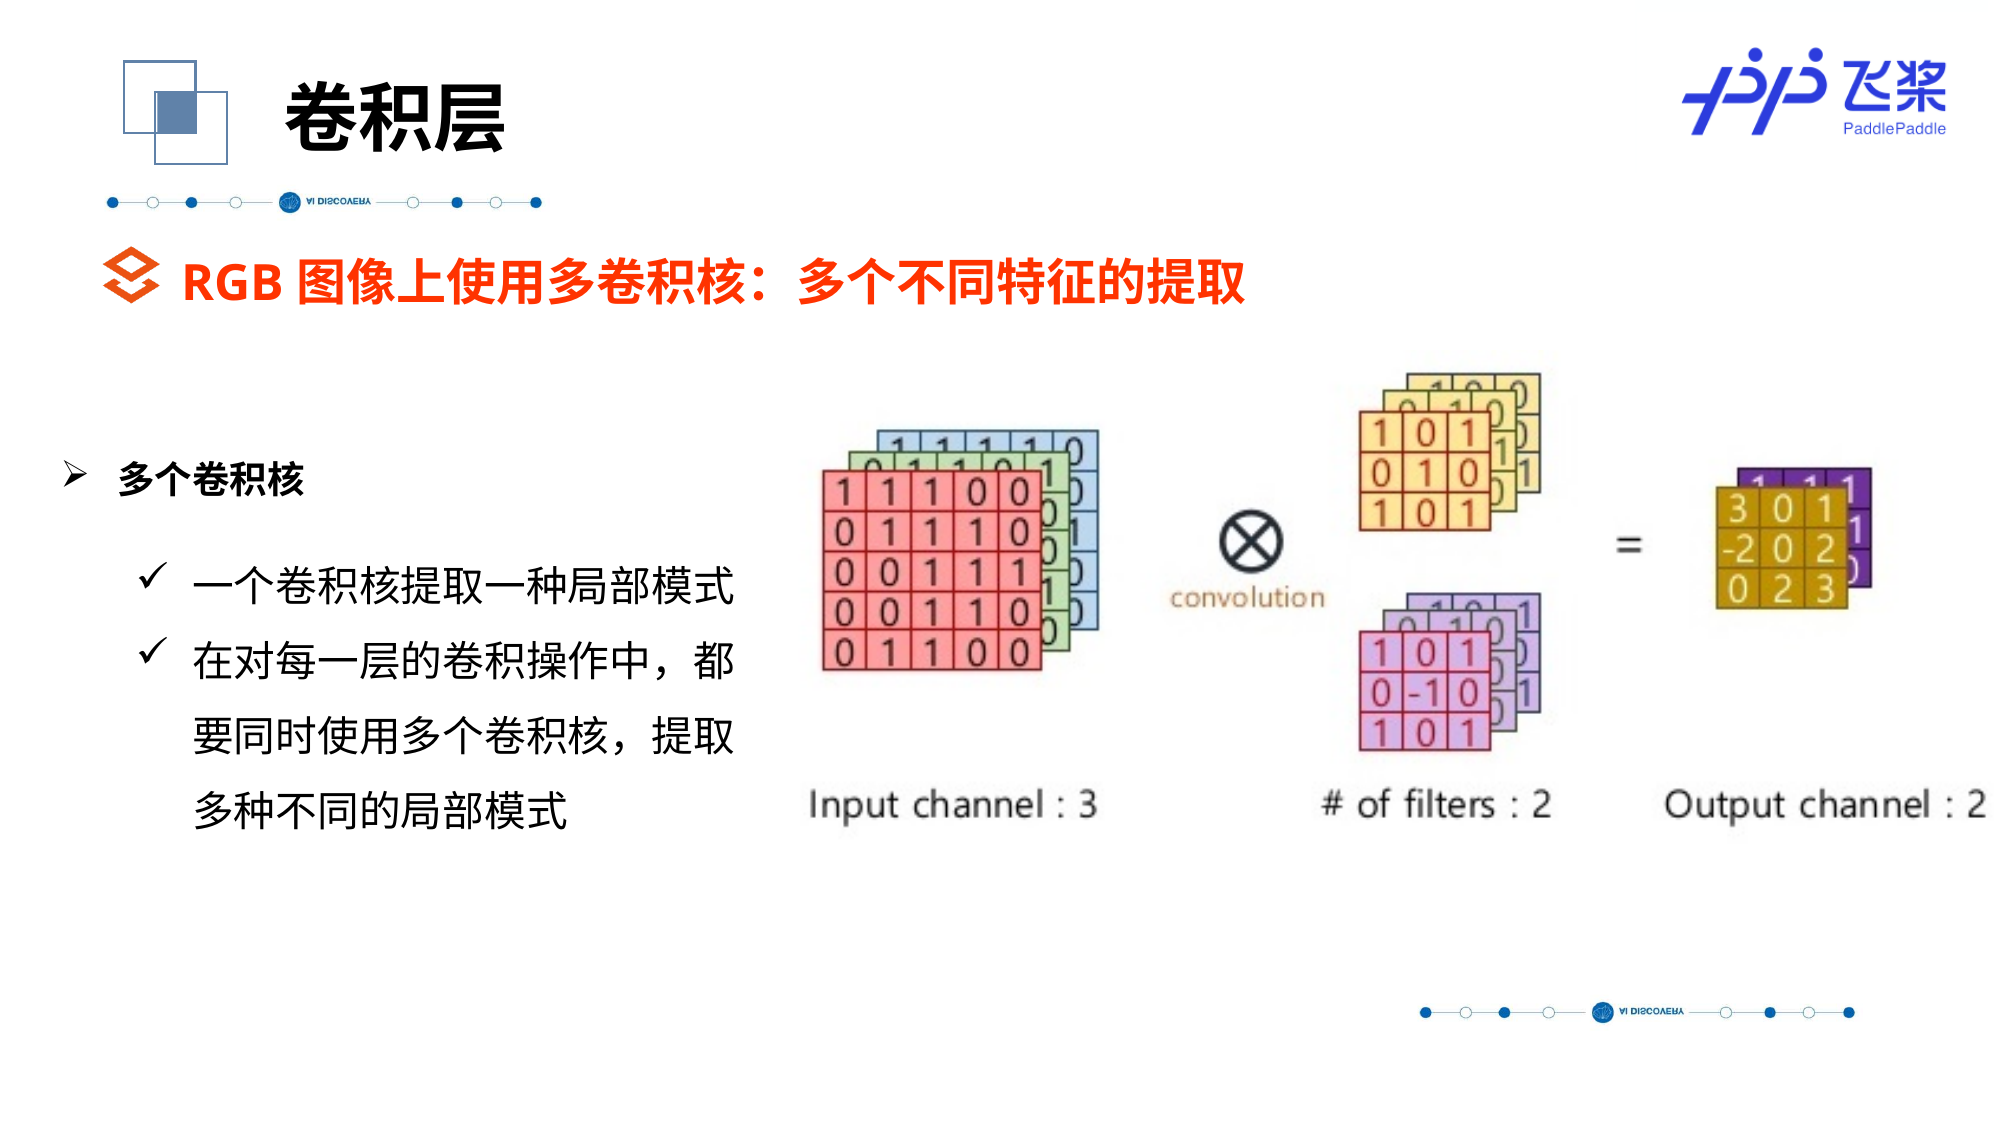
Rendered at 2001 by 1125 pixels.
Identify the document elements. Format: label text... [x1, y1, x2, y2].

text_box 卷积层 [269, 62, 648, 168]
picture [88, 232, 174, 318]
picture [798, 350, 2000, 847]
text_box 多个卷积核 一个卷积核提取一种局部模式 在对每一层的卷积操作中，都要同时使用多个卷积核，提取多种不同的局部模式 [45, 426, 754, 842]
picture [1635, 0, 1988, 173]
text_box RGB图像上使用多卷积核：多个不同特征的提取 [166, 227, 1291, 318]
picture [95, 180, 550, 229]
picture [1408, 990, 1863, 1039]
